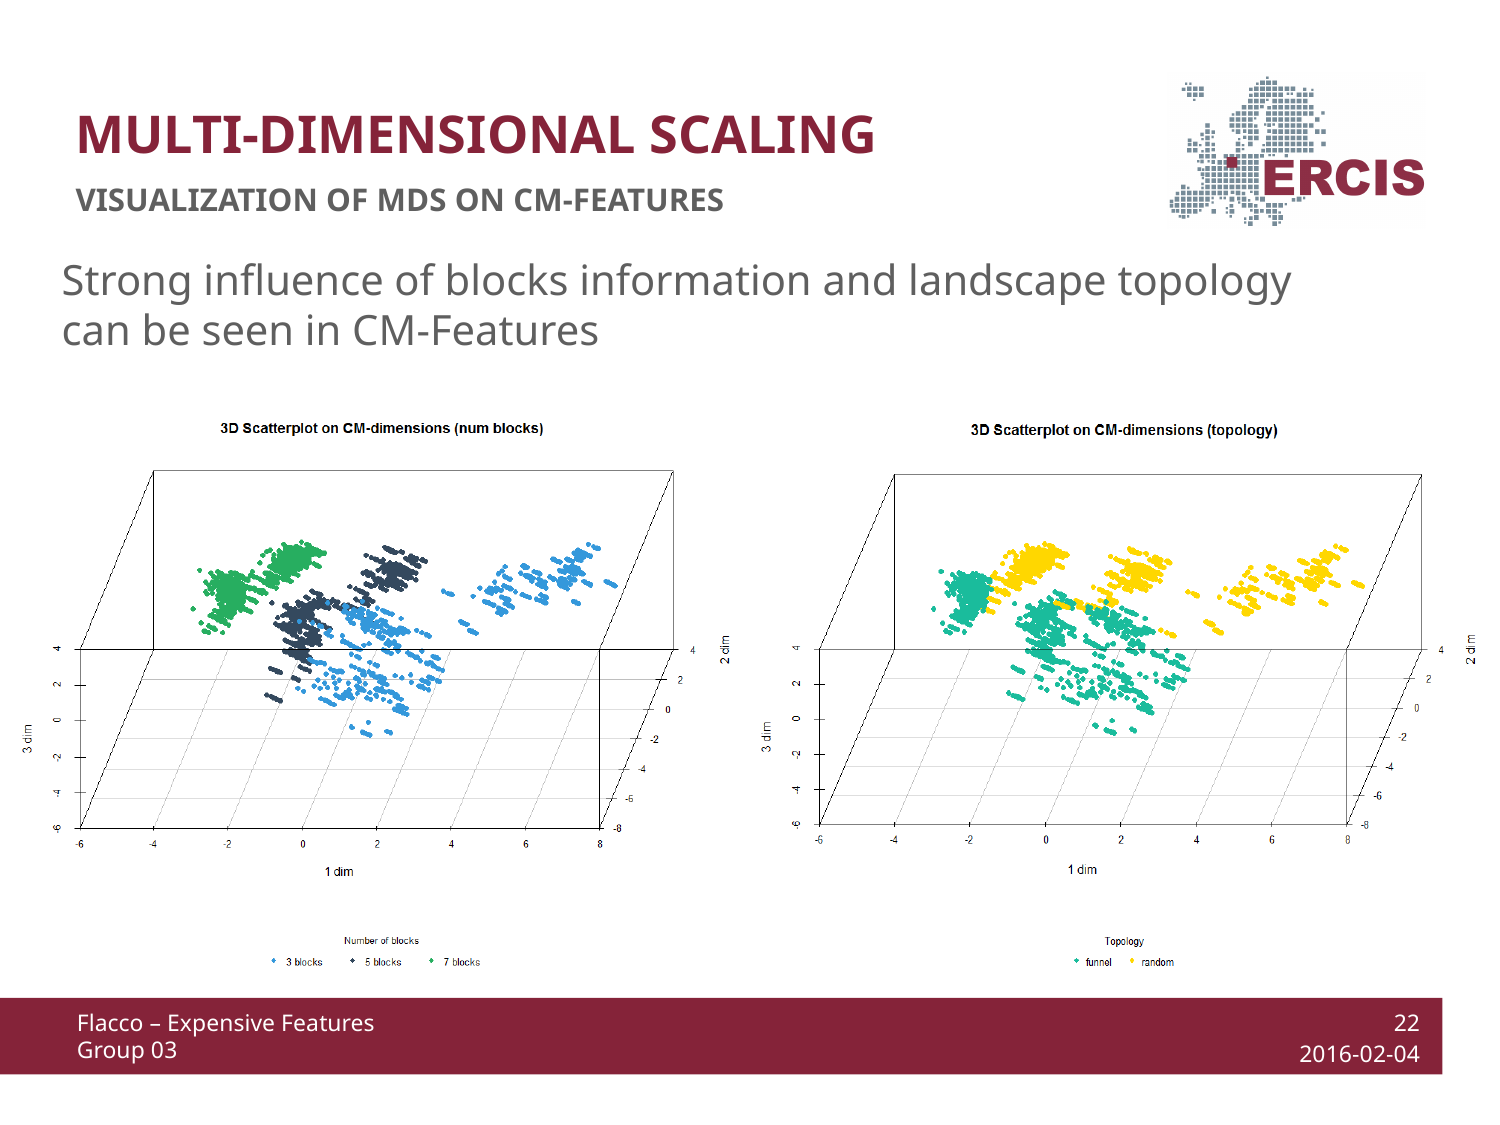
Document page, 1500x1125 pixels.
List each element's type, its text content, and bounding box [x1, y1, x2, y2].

picture [1167, 72, 1426, 229]
list Visualization of MDS on CM-Features [60, 172, 1129, 220]
text_box Strong influence of blocks information and landscape topology can be seen in CM-Features [46, 246, 1348, 375]
picture [11, 398, 1500, 990]
list Multi-Dimensional Scaling [60, 94, 1129, 172]
